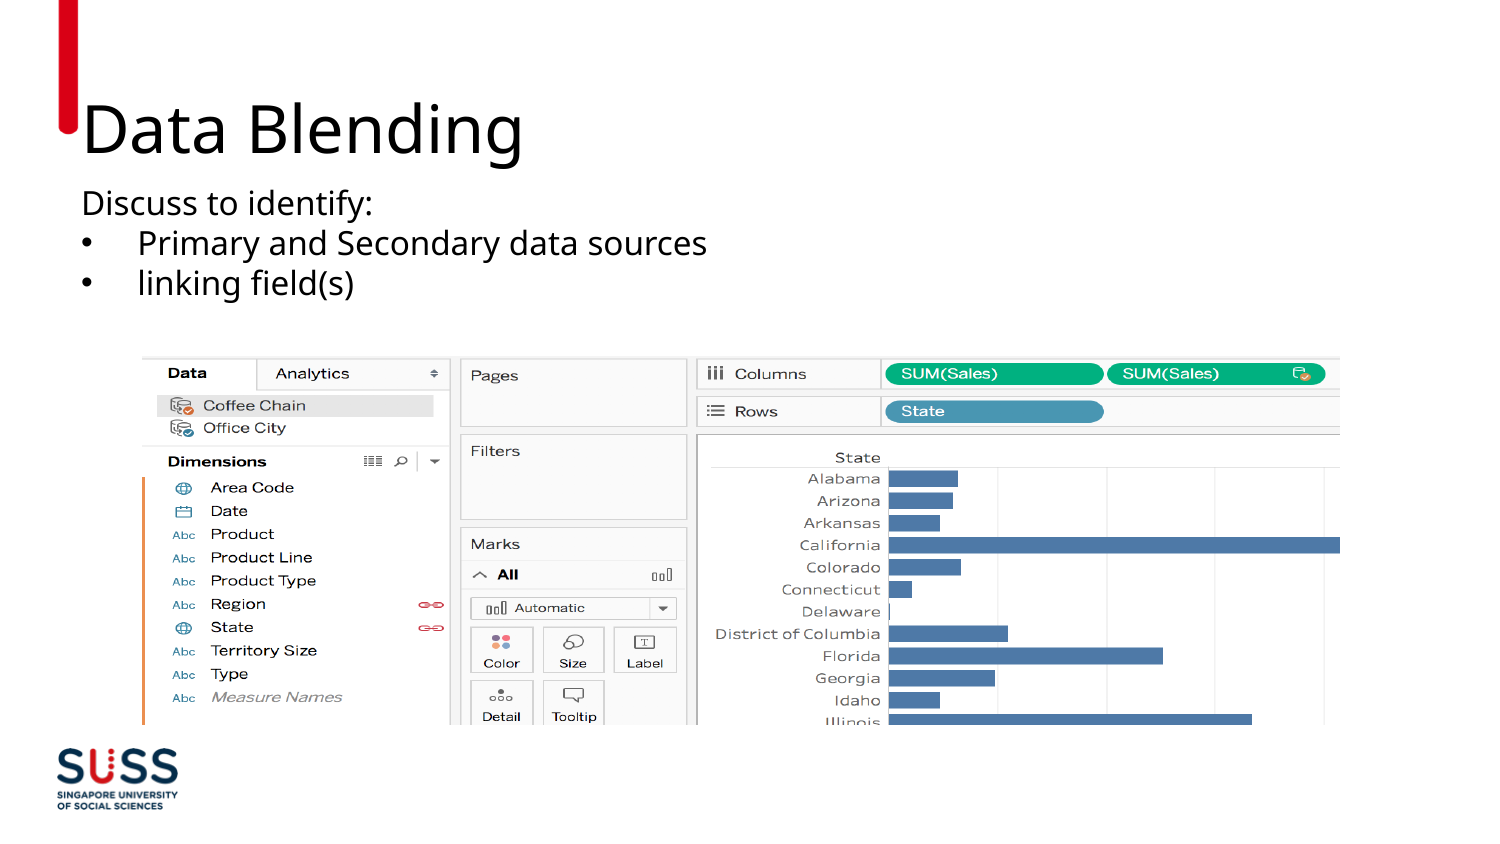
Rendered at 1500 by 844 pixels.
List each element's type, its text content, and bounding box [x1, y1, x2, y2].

text_box Data Blending [66, 79, 1417, 174]
picture [142, 355, 1341, 725]
text_box Discuss to identify: Primary and Secondary data sources linking field(s) [66, 174, 1417, 310]
picture [57, 748, 178, 810]
picture [57, 0, 81, 150]
